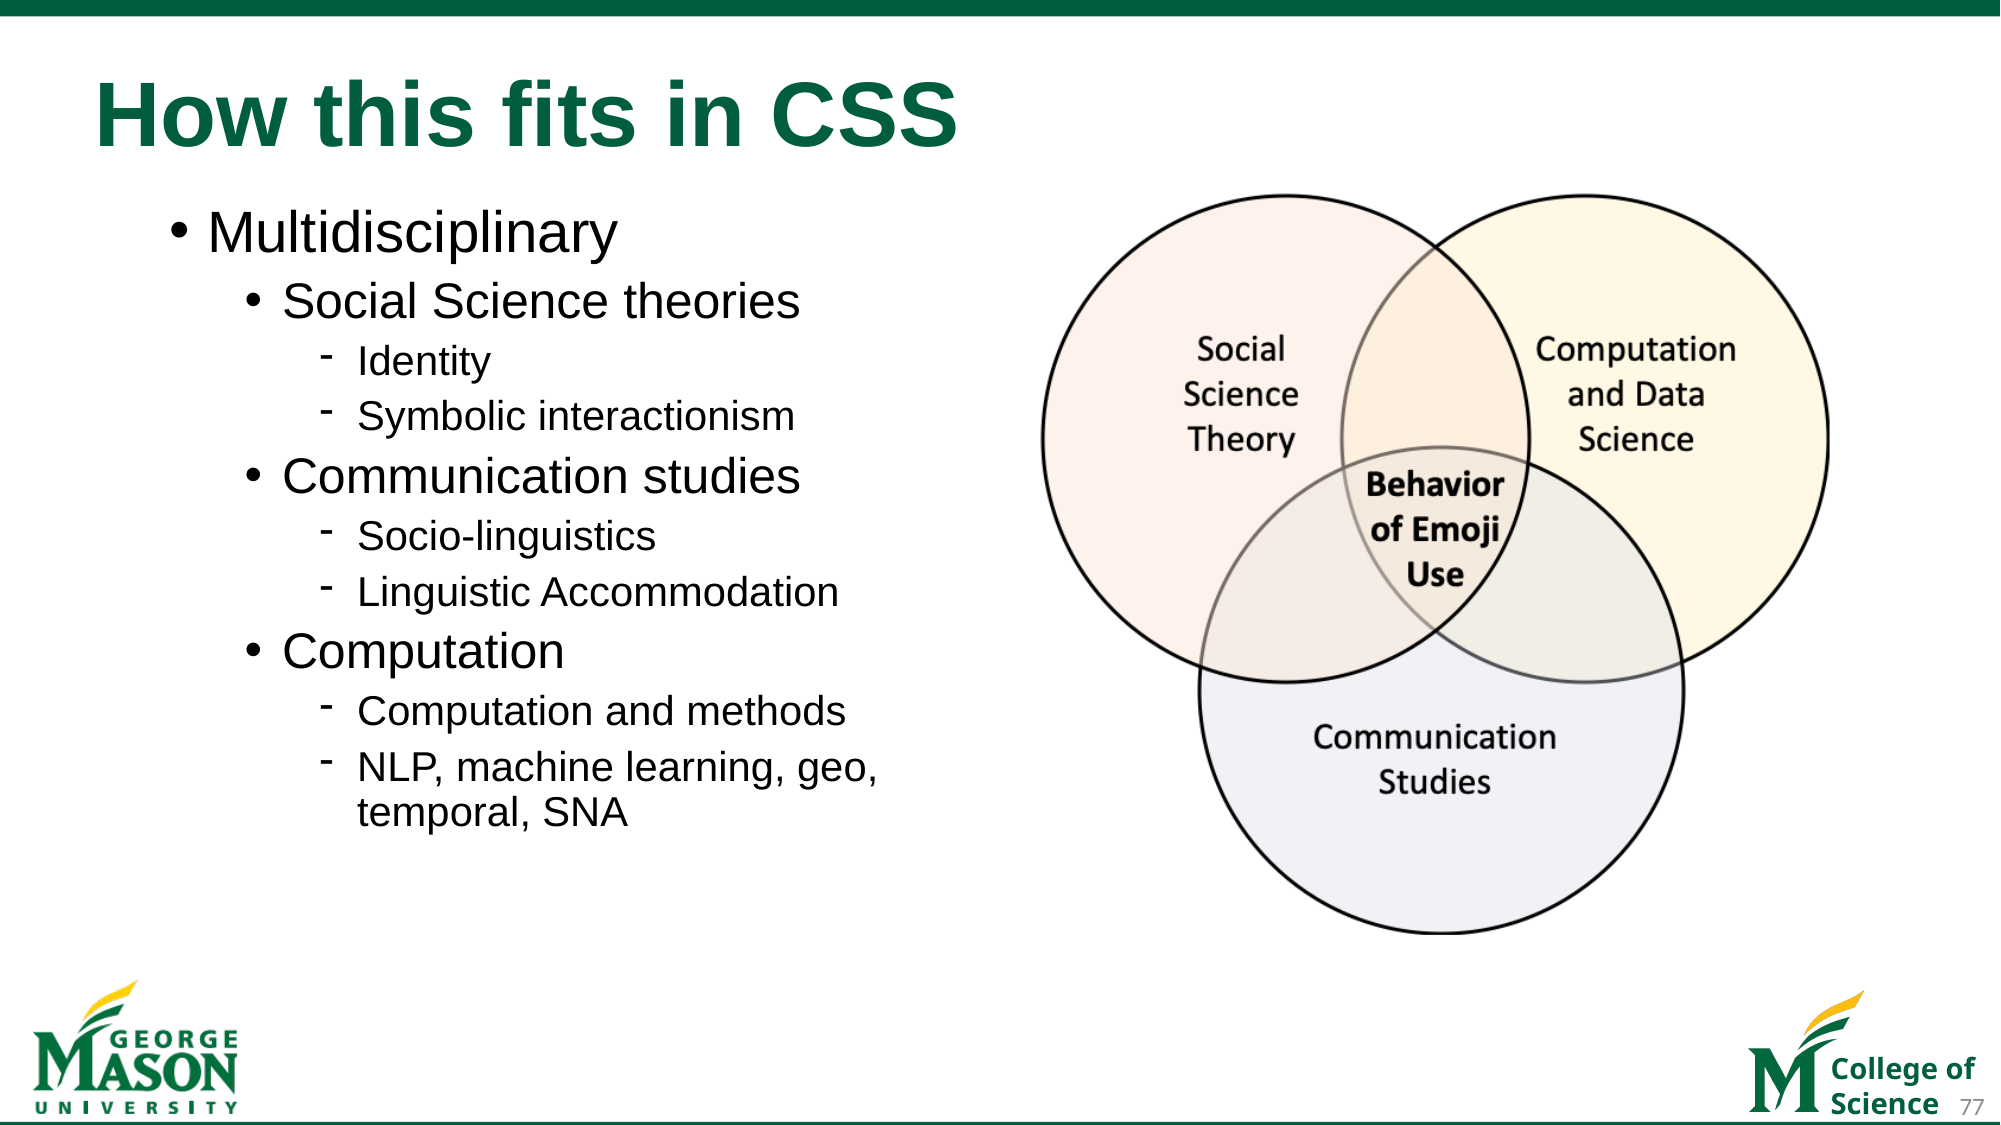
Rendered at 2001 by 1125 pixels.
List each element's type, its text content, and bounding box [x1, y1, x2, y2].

title How this fits in CSS [79, 59, 1863, 195]
slide_number 77 [1550, 1090, 2000, 1120]
picture [999, 171, 1851, 954]
list Multidisciplinary Social Science theories Identity Symbolic interactionism Communication studies Socio-linguistics Linguistic Accommodation Computation Computation and methods NLP, machine learning, geo, temporal, SNA [154, 194, 985, 1014]
